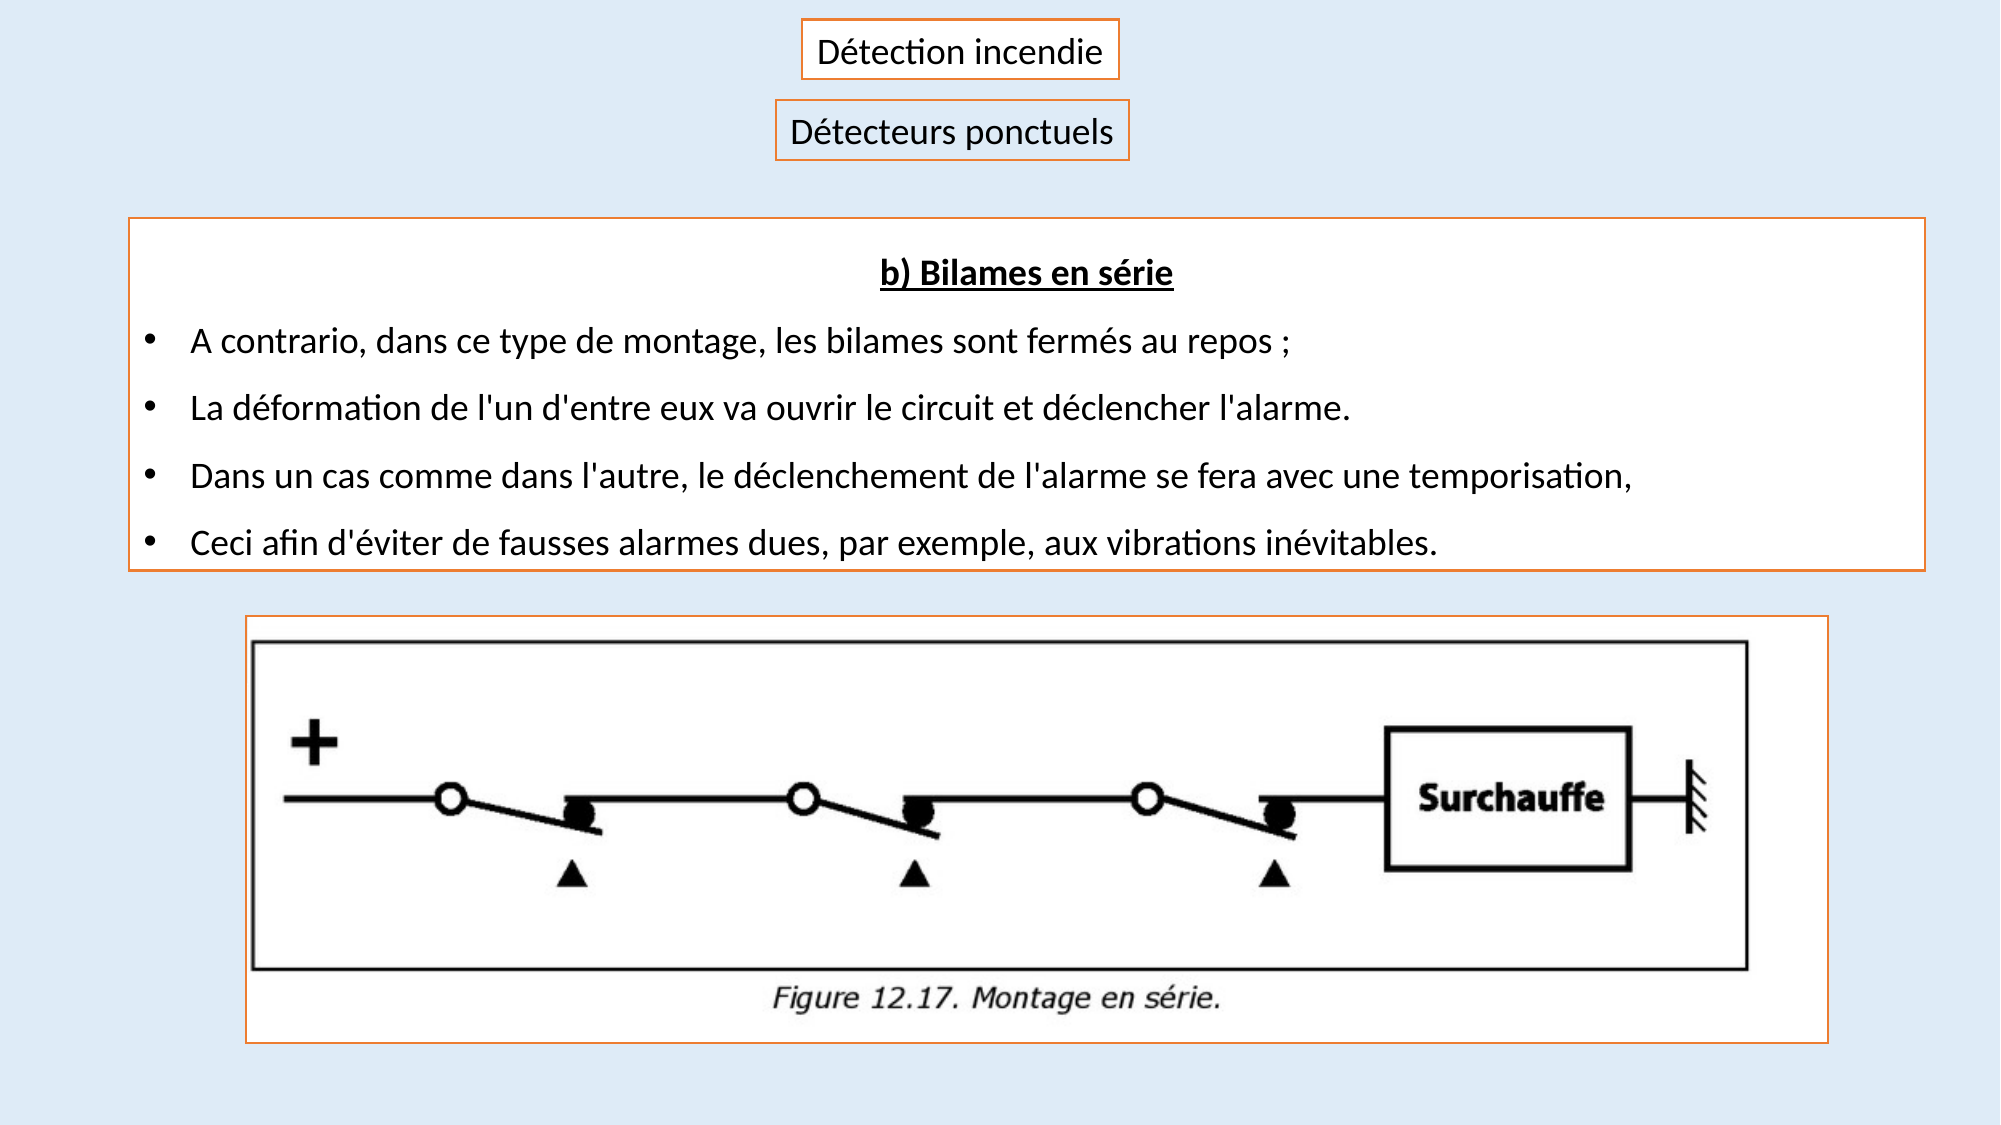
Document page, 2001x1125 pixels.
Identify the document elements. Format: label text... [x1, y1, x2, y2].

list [246, 616, 1827, 1042]
text_box Détecteurs ponctuels [775, 99, 1130, 161]
text_box Détection incendie [801, 18, 1120, 80]
text_box b) Bilames en série A contrario, dans ce type de montage, les bilames sont fermés au repos ; La déformation de l'un d'entre eux va ouvrir le circuit et déclencher l'alarme. Dans un cas comme dans l'autre, le déclenchement de l'alarme se fera avec une temporisation, Ceci afin d'éviter de fausses alarmes dues, par exemple, aux vibrations inévitables. [128, 217, 1926, 572]
